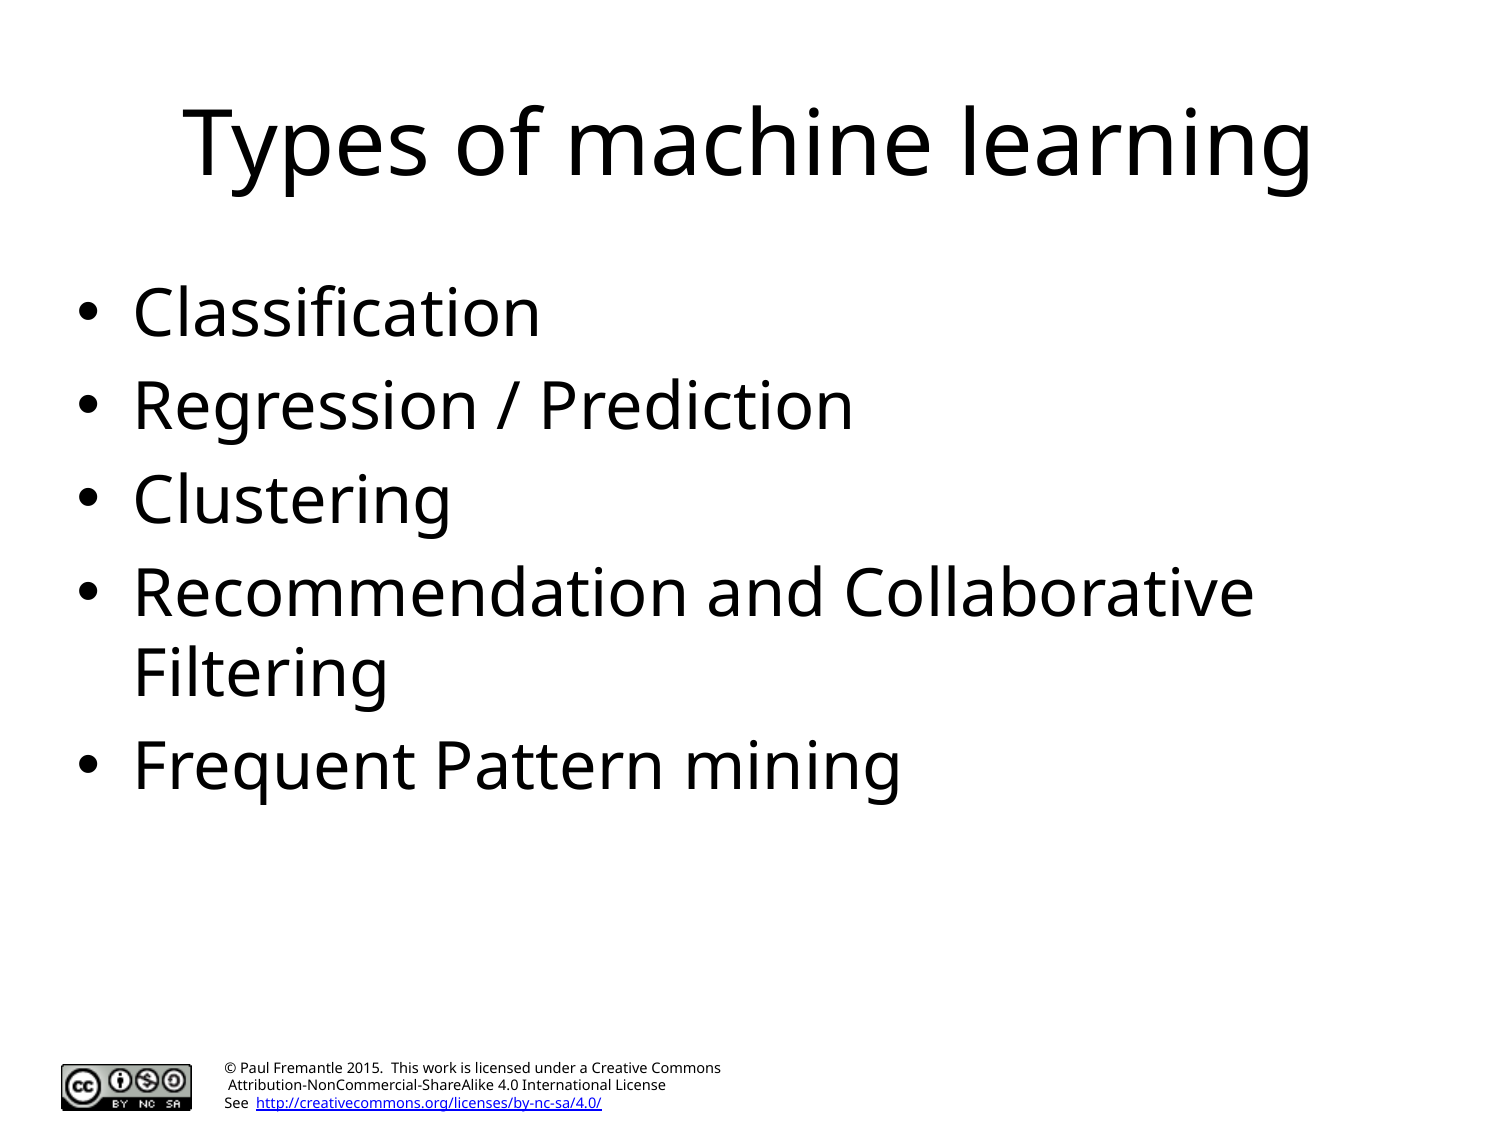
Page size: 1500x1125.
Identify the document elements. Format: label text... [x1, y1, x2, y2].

title Types of machine learning [75, 45, 1425, 233]
list Classification Regression / Prediction Clustering Recommendation and Collaborative Filtering Frequent Pattern mining [61, 262, 1412, 1005]
picture [61, 1064, 192, 1111]
